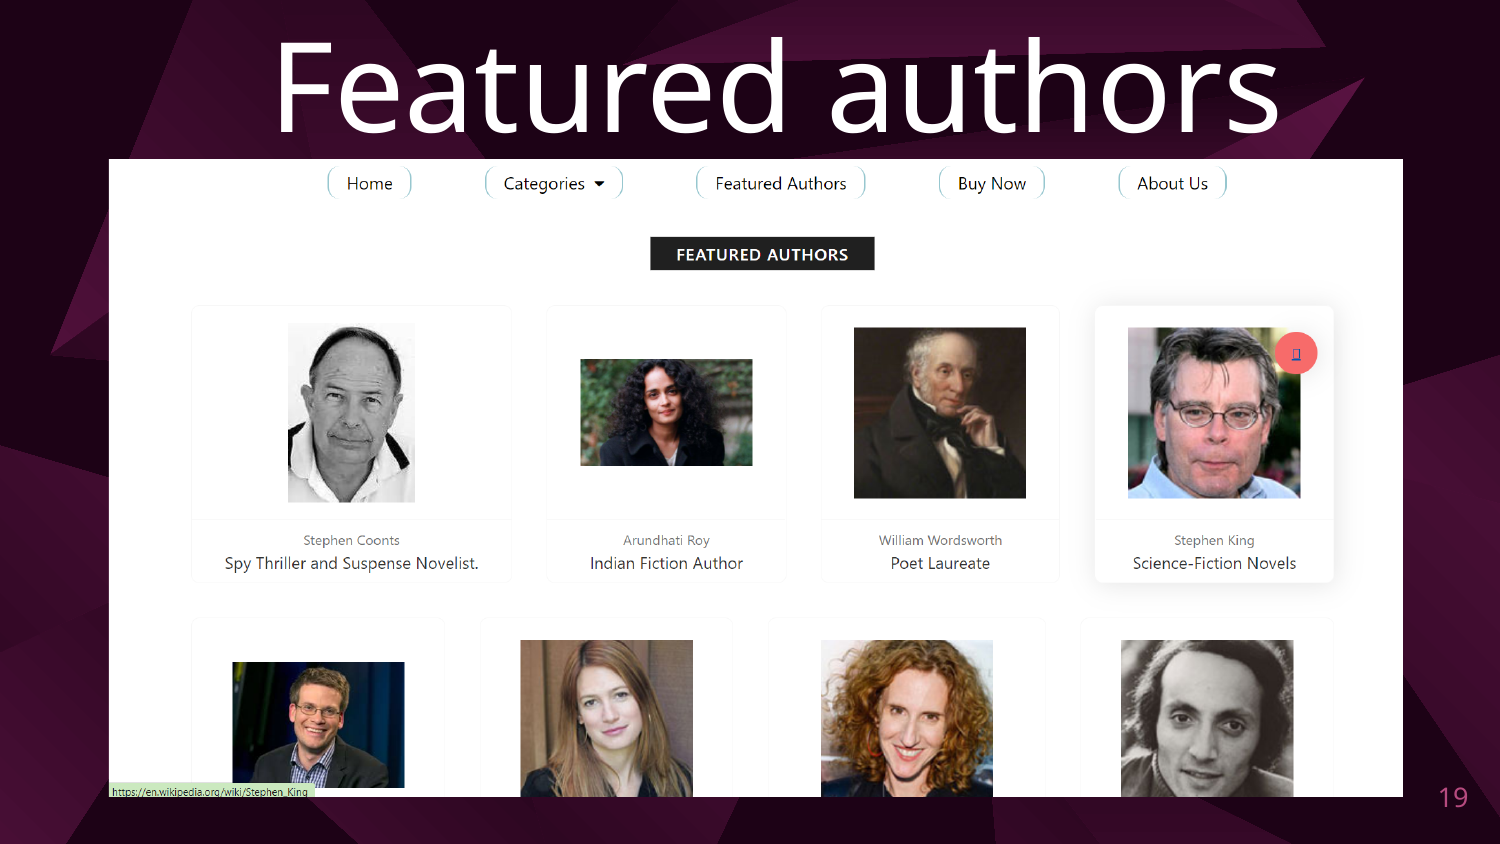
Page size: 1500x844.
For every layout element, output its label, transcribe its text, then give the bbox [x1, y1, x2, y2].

slide_number 19 [1402, 766, 1469, 832]
picture [108, 159, 1404, 797]
title Featured authors [129, 24, 1424, 160]
